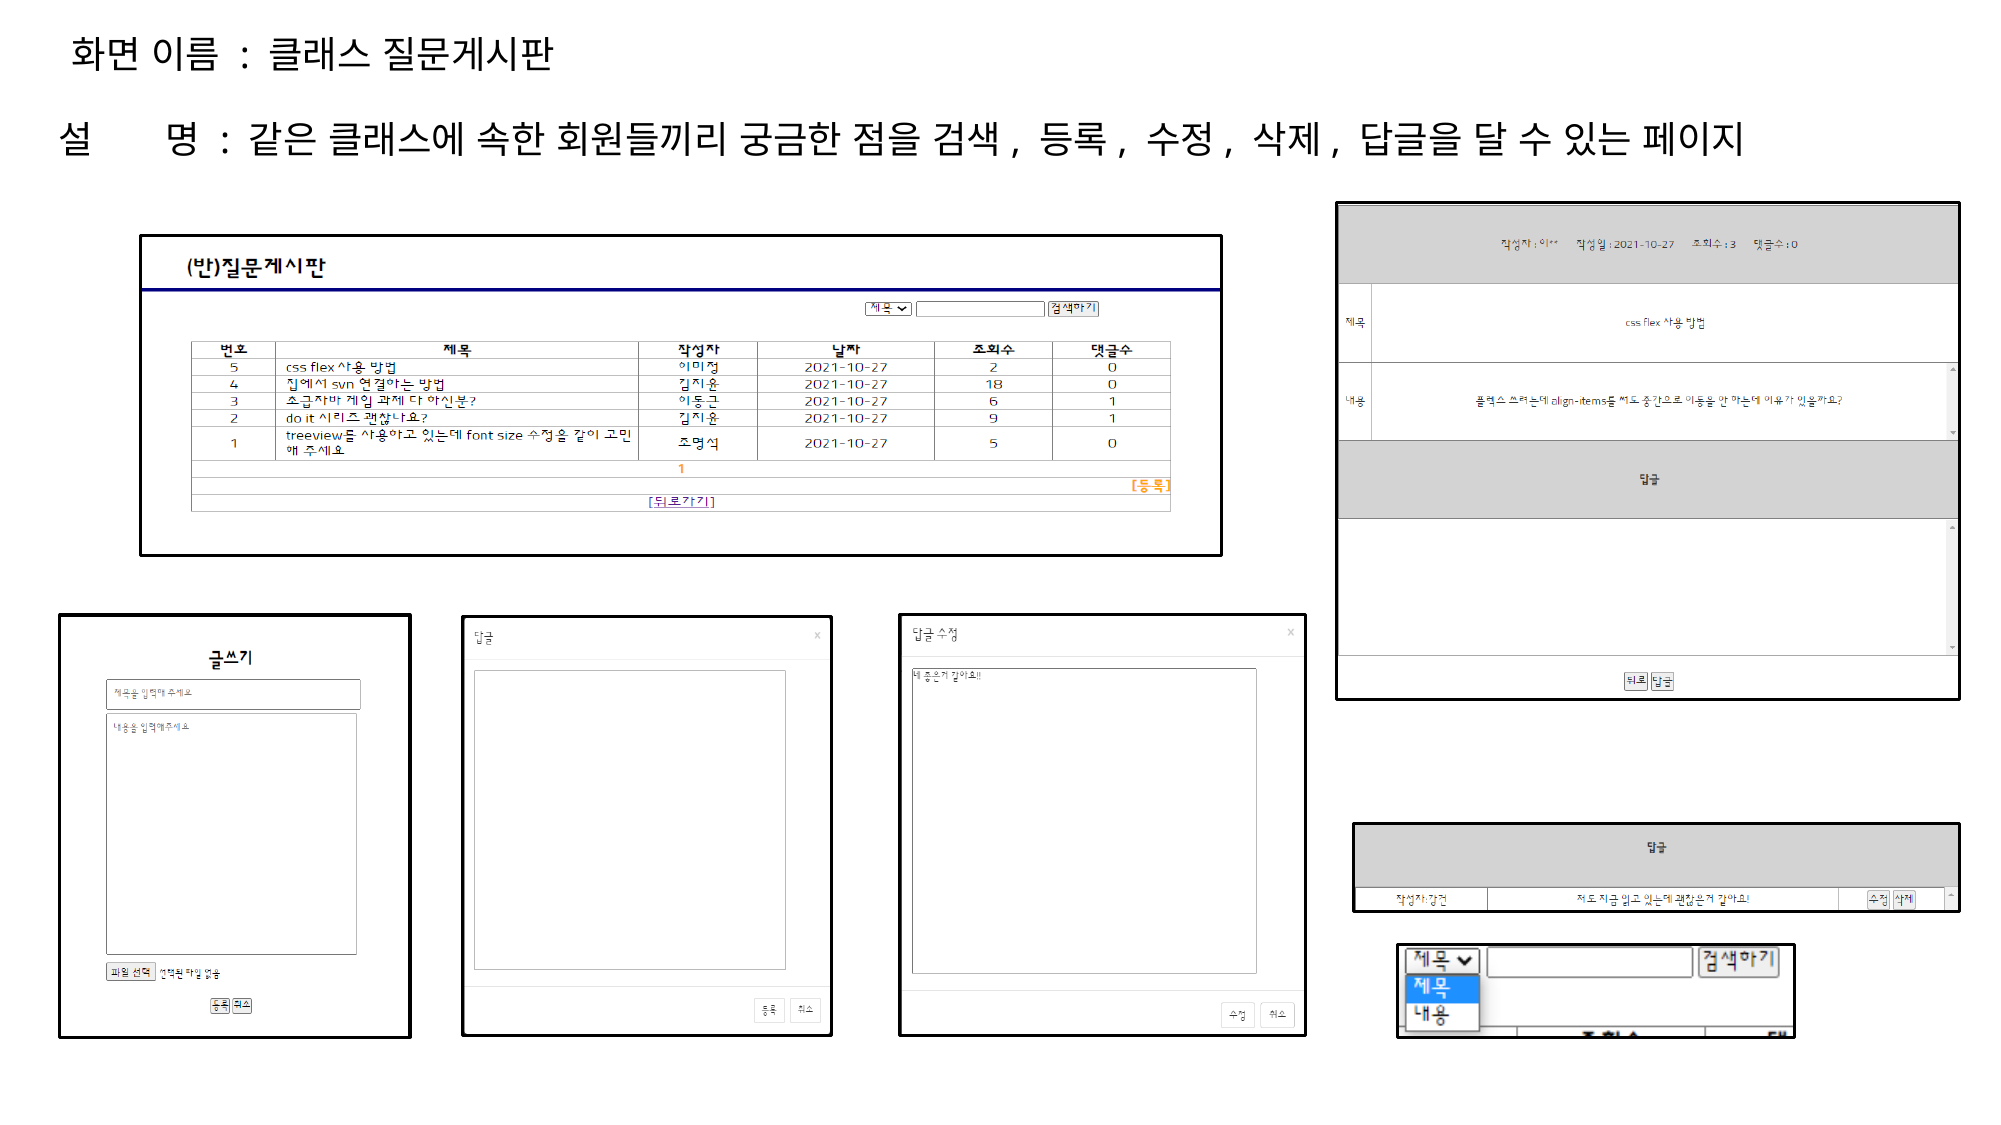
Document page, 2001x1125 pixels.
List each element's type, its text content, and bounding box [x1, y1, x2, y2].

picture [1399, 945, 1794, 1037]
picture [901, 616, 1304, 1034]
text_box 화면 이름 : 클래스 질문게시판 [56, 23, 571, 84]
picture [463, 618, 830, 1034]
picture [61, 616, 409, 1036]
text_box 설 명 : 같은 클래스에 속한 회원들끼리 궁금한 점을 검색, 등록, 수정, 삭제, 답글을 달 수 있는 페이지 [43, 108, 1926, 169]
picture [142, 236, 1220, 555]
picture [1354, 825, 1959, 910]
picture [1338, 204, 1959, 698]
